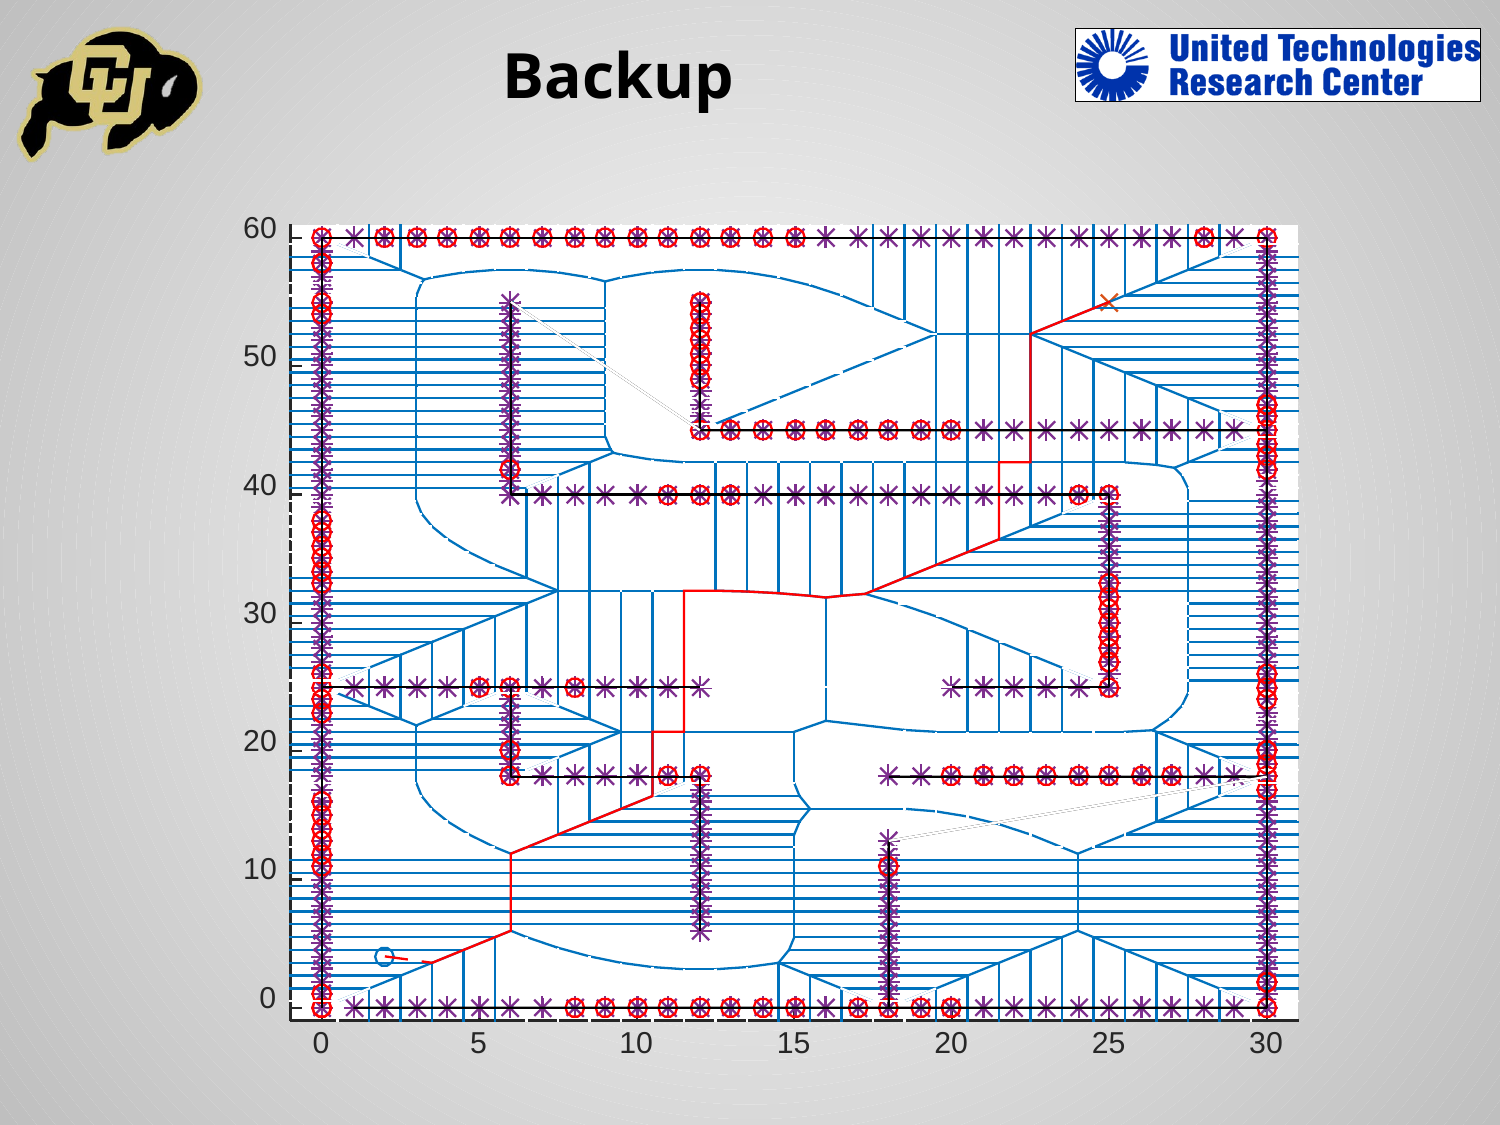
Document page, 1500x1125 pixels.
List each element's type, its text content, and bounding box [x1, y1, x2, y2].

picture [1075, 28, 1481, 103]
text_box Backup [226, 28, 1051, 119]
picture [0, 0, 1420, 1125]
